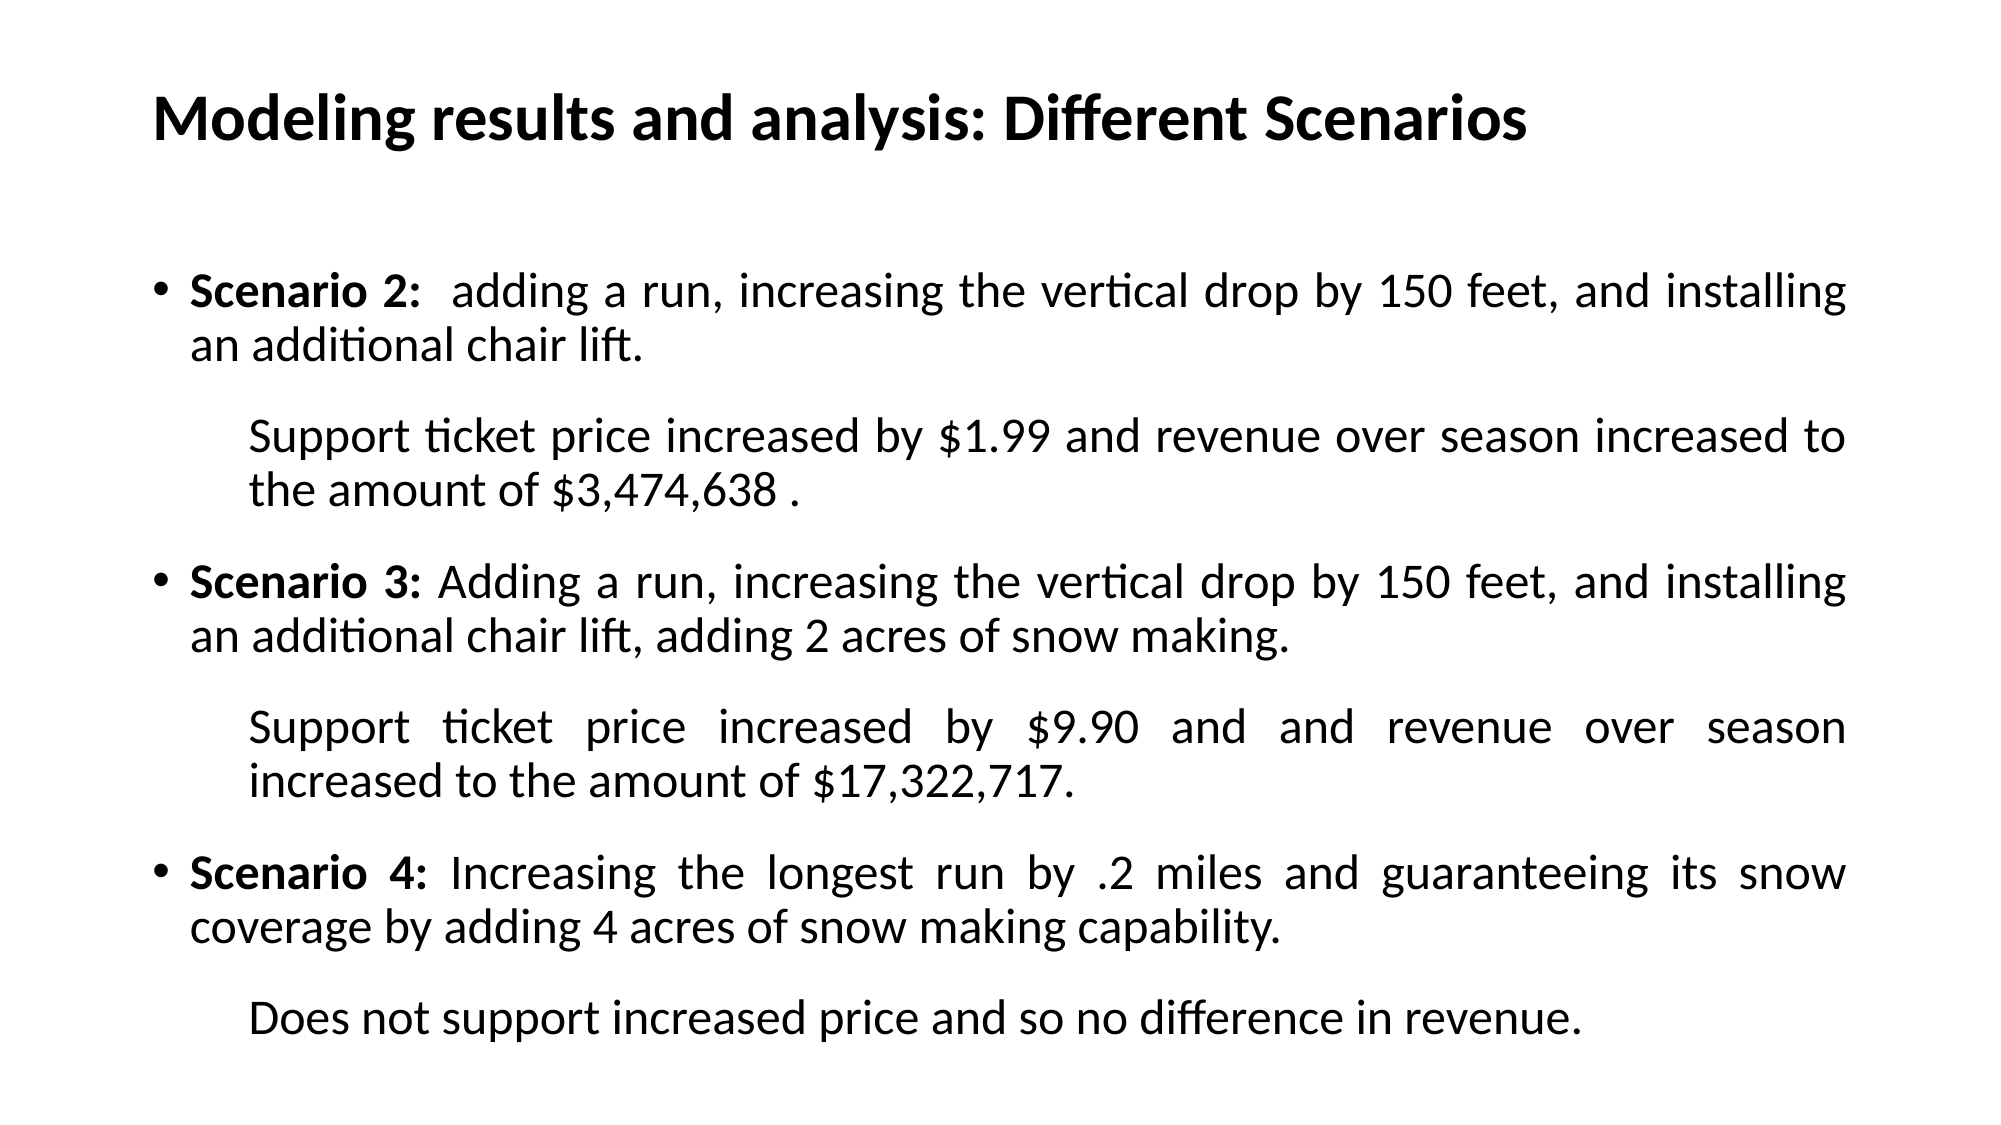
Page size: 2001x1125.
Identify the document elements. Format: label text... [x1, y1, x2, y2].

title Modeling results and analysis: Different Scenarios [137, 25, 1863, 213]
list Scenario 2: adding a run, increasing the vertical drop by 150 feet, and installing an additional chair lift. Support ticket price increased by $1.99 and revenue over season increased to the amount of $3,474,638 . Scenario 3: Adding a run, increasing the vertical drop by 150 feet, and installing an additional chair lift, adding 2 acres of snow making. Support ticket price increased by $9.90 and and revenue over season increased to the amount of $17,322,717. Scenario 4: Increasing the longest run by .2 miles and guaranteeing its snow coverage by adding 4 acres of snow making capability. Does not support increased price and so no difference in revenue. [137, 256, 1863, 1083]
